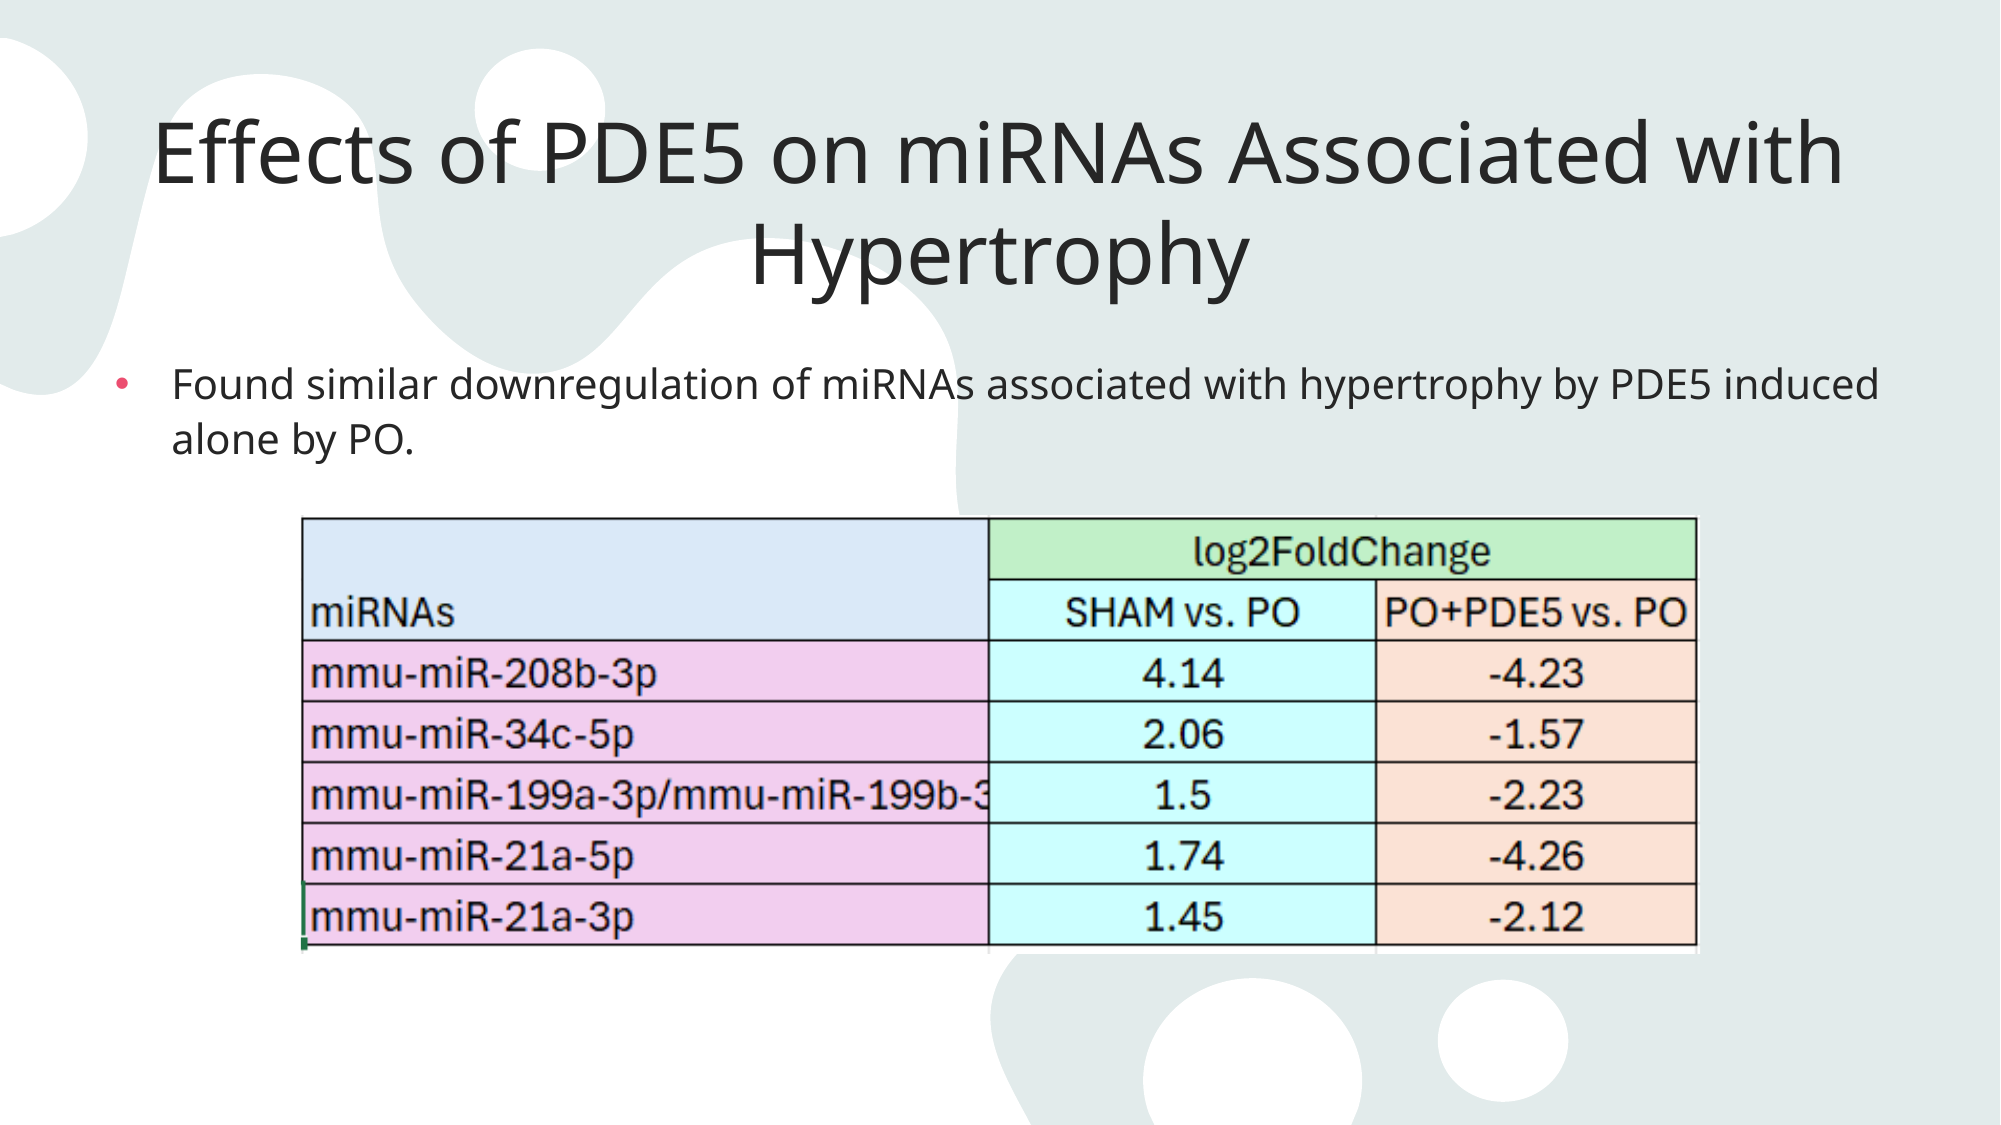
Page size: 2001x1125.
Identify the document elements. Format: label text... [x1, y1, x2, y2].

picture [300, 514, 1701, 954]
title Effects of PDE5 on miRNAs Associated with Hypertrophy [99, 91, 1900, 309]
list Found similar downregulation of miRNAs associated with hypertrophy by PDE5 induced alone by PO. [99, 345, 1900, 1008]
